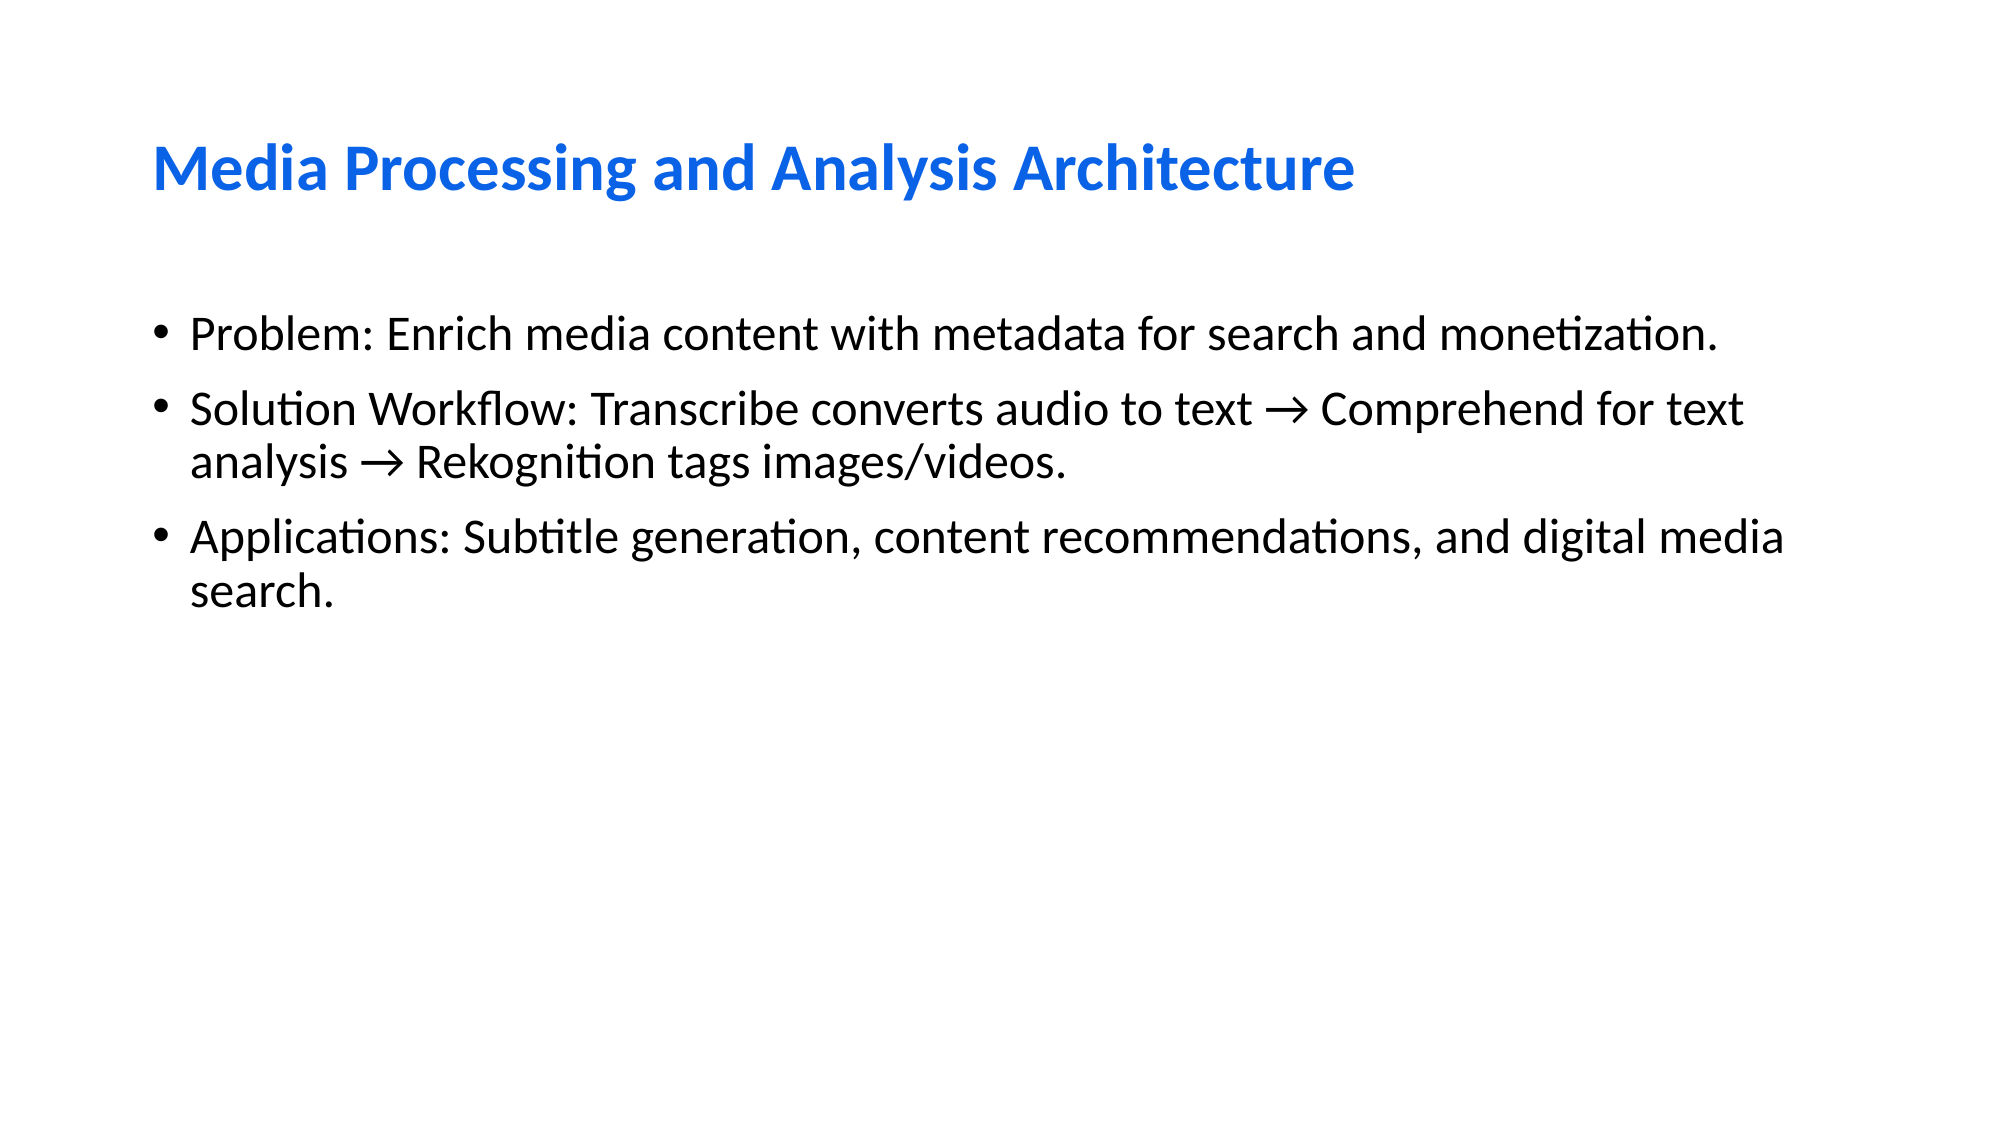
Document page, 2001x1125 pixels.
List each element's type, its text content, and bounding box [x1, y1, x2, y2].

list Problem: Enrich media content with metadata for search and monetization. Solution Workflow: Transcribe converts audio to text → Comprehend for text analysis → Rekognition tags images/videos. Applications: Subtitle generation, content recommendations, and digital media search. [137, 299, 1863, 1014]
title Media Processing and Analysis Architecture [137, 59, 1863, 278]
